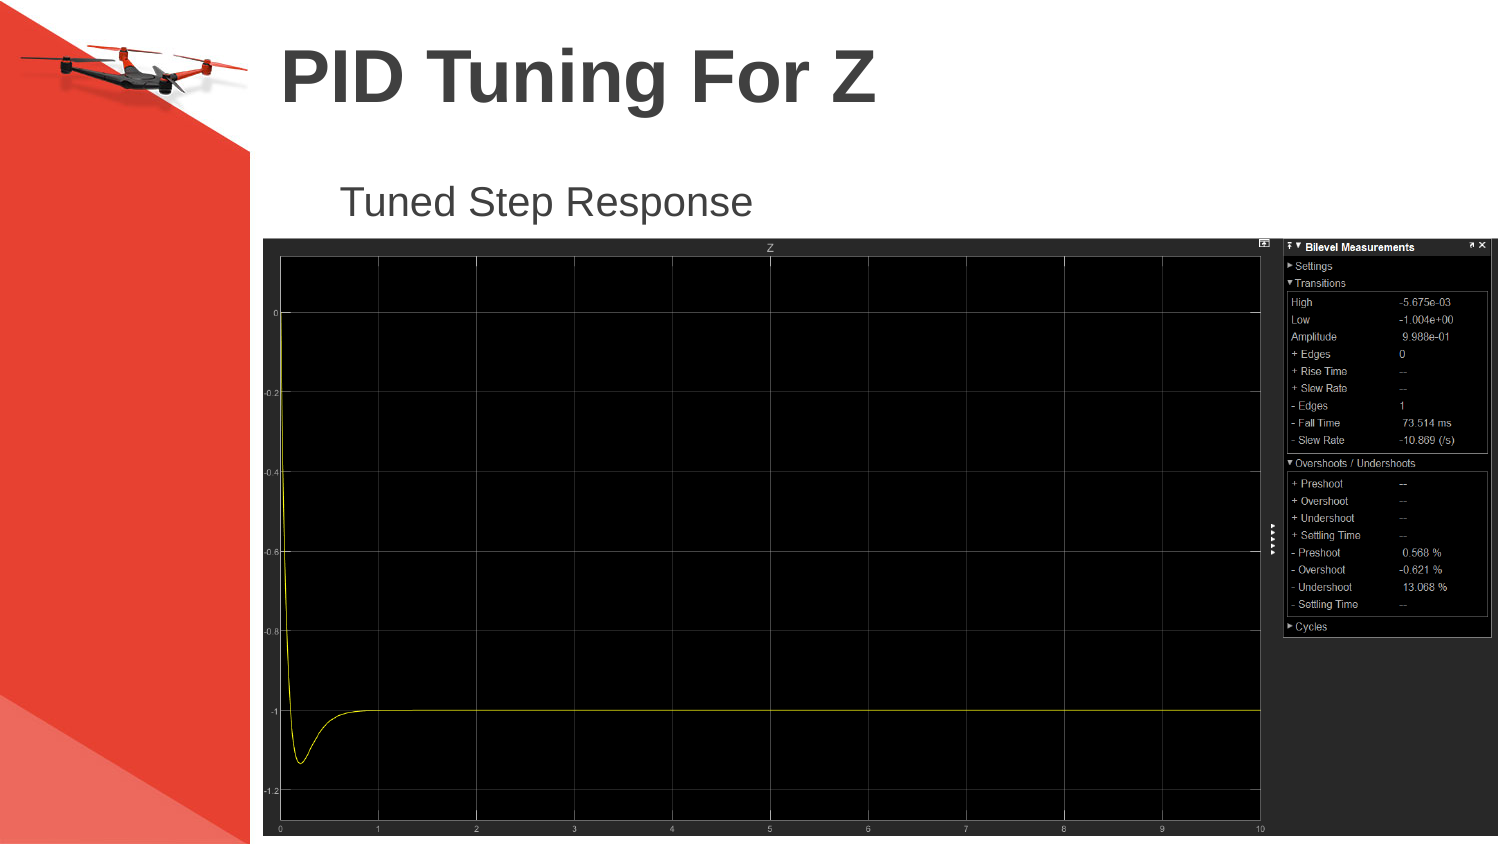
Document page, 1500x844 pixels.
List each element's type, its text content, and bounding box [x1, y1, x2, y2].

picture [0, 0, 1500, 844]
list Tuned Step Response [324, 161, 1459, 235]
title PID Tuning For Z [265, 0, 1500, 146]
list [262, 237, 1498, 836]
